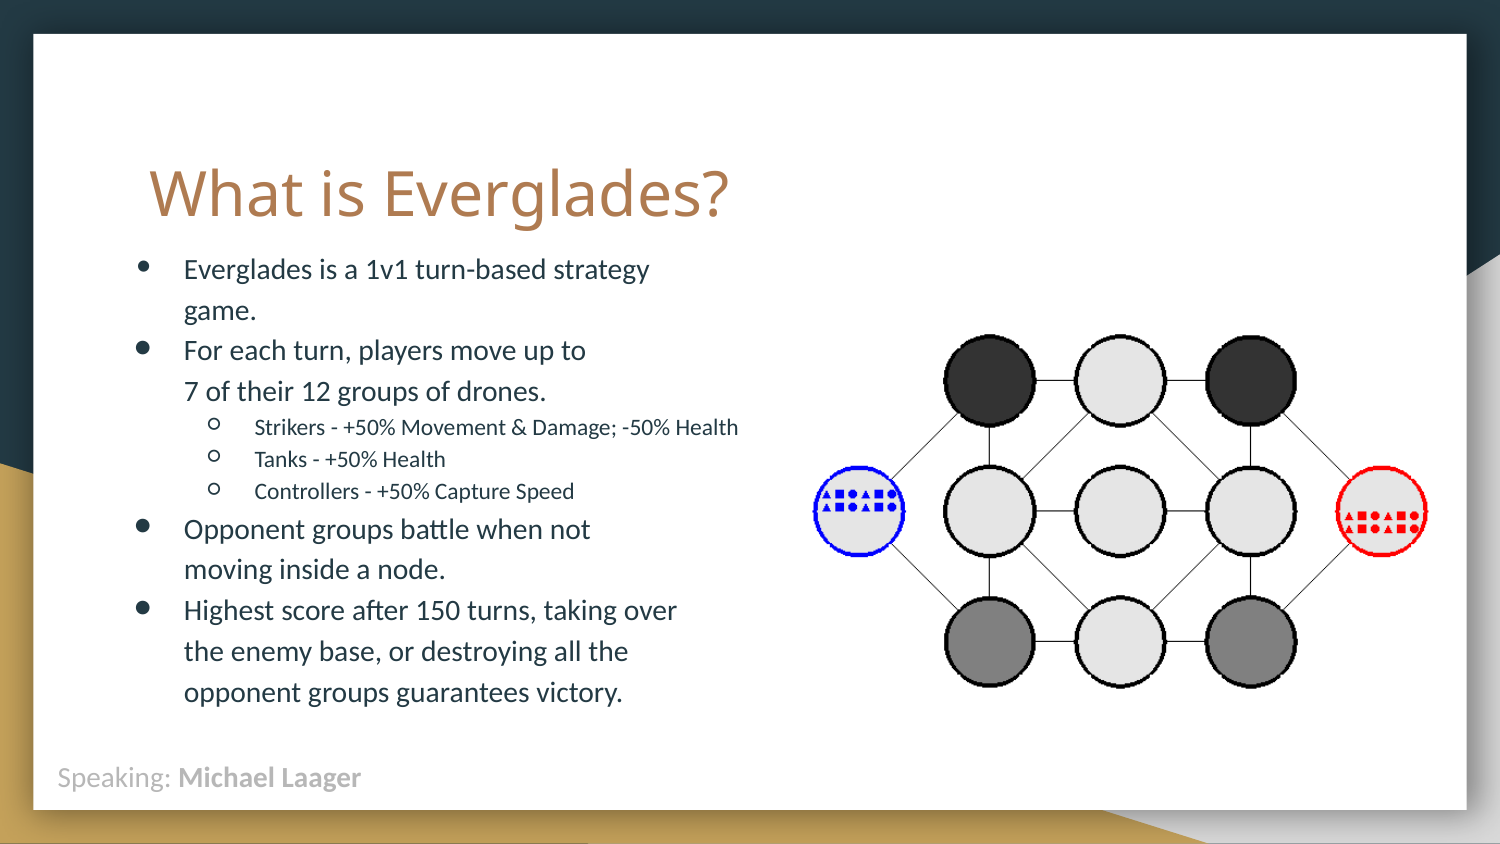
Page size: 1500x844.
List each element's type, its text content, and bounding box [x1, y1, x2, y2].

title What is Everglades? [134, 138, 1366, 292]
text_box Speaking: Michael Laager [24, 742, 395, 808]
picture [794, 293, 1447, 729]
list Everglades is a 1v1 turn-based strategy game. For each turn, players move up to 7 of their 12 groups of drones. Strikers - +50% Movement & Damage; -50% Health Tanks - +50% Health Controllers - +50% Capture Speed Opponent groups battle when not moving inside a node. Highest score after 150 turns, taking over the enemy base, or destroying all the opponent groups guarantees victory. [98, 229, 855, 729]
